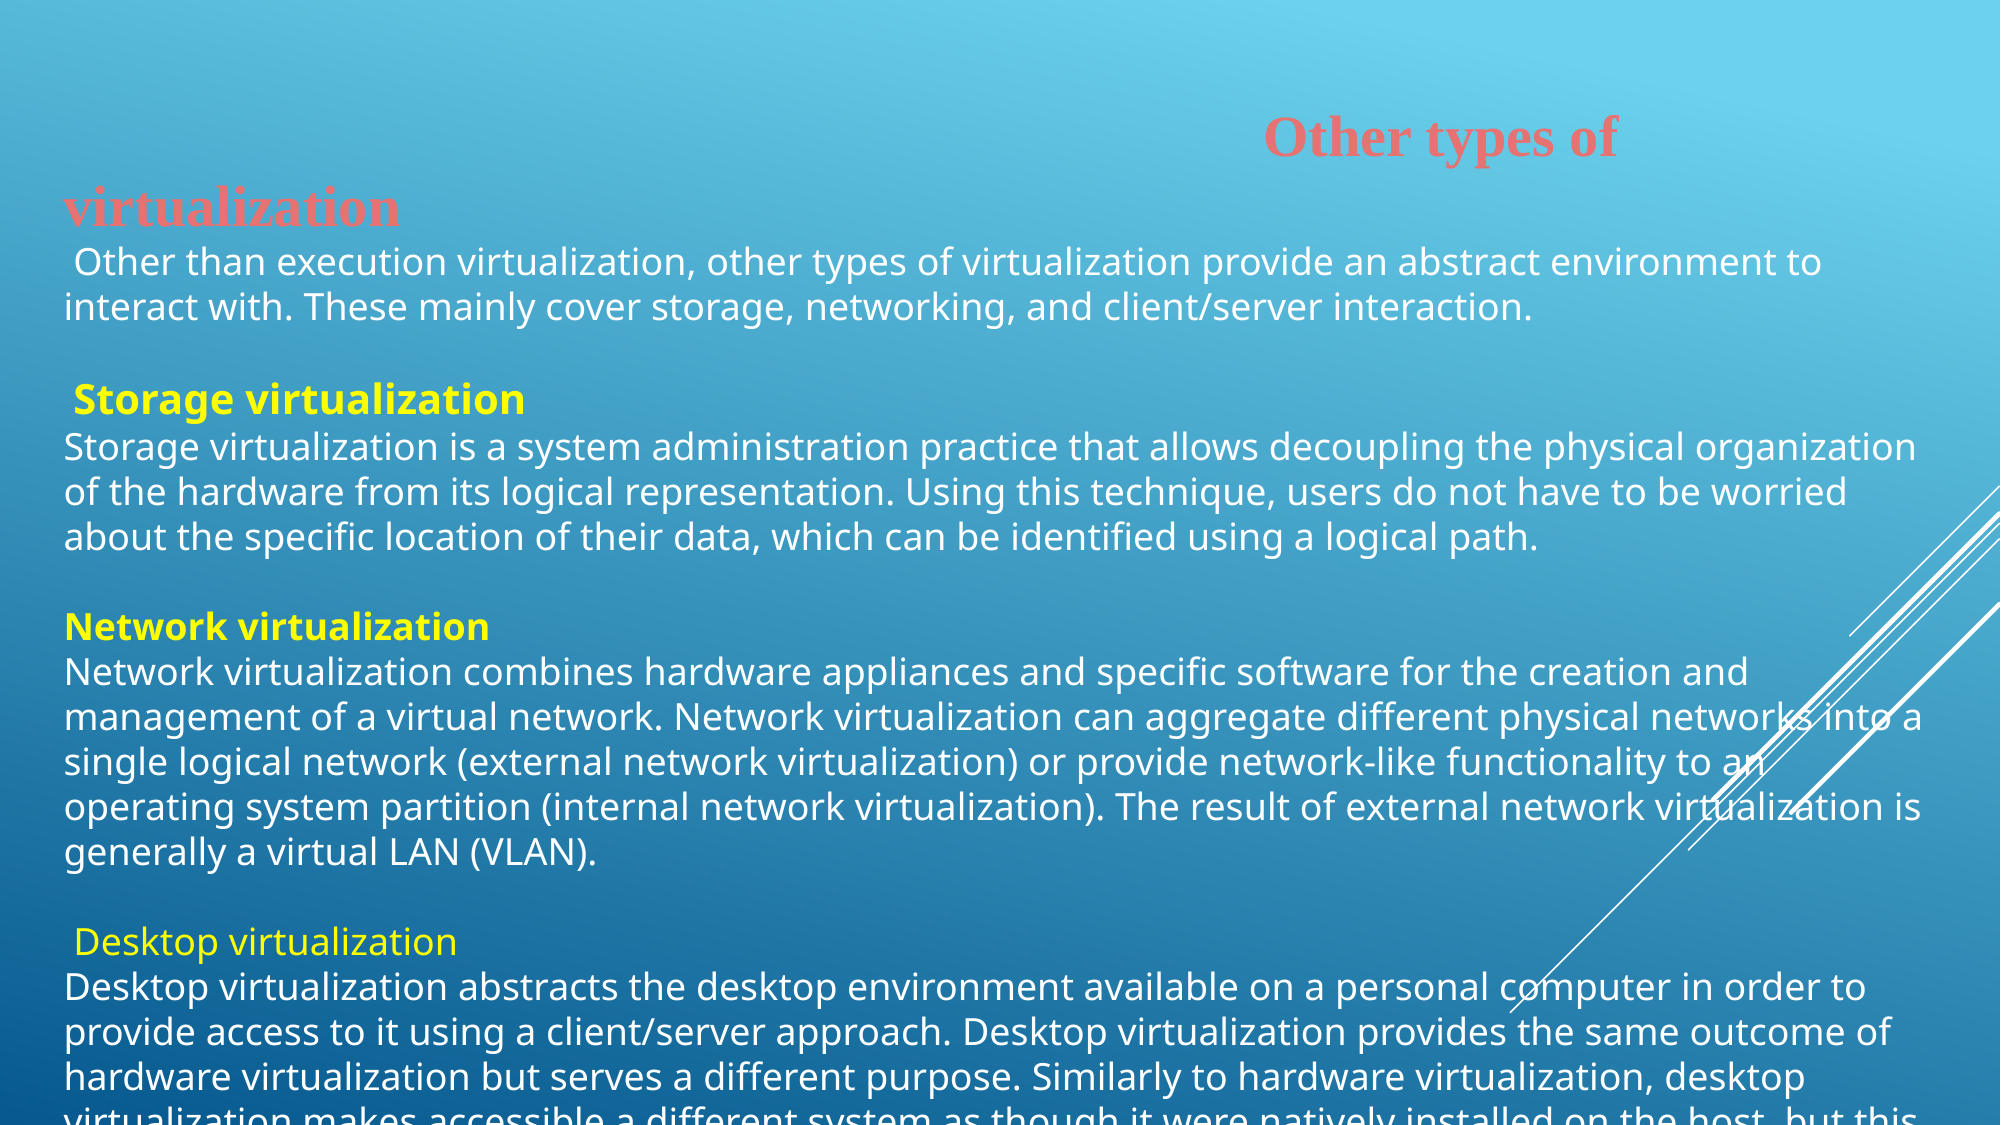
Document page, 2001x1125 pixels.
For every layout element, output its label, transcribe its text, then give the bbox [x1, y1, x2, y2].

text_box Other types of virtualization Other than execution virtualization, other types of virtualization provide an abstract environment to interact with. These mainly cover storage, networking, and client/server interaction. Storage virtualization Storage virtualization is a system administration practice that allows decoupling the physical organization of the hardware from its logical representation. Using this technique, users do not have to be worried about the specific location of their data, which can be identified using a logical path. Network virtualization Network virtualization combines hardware appliances and specific software for the creation and management of a virtual network. Network virtualization can aggregate different physical networks into a single logical network (external network virtualization) or provide network-like functionality to an operating system partition (internal network virtualization). The result of external network virtualization is generally a virtual LAN (VLAN). Desktop virtualization Desktop virtualization abstracts the desktop environment available on a personal computer in order to provide access to it using a client/server approach. Desktop virtualization provides the same outcome of hardware virtualization but serves a different purpose. Similarly to hardware virtualization, desktop virtualization makes accessible a different system as though it were natively installed on the host, but this system is remotely stored on a different host and accessed through a network connection. [48, 91, 1951, 1125]
